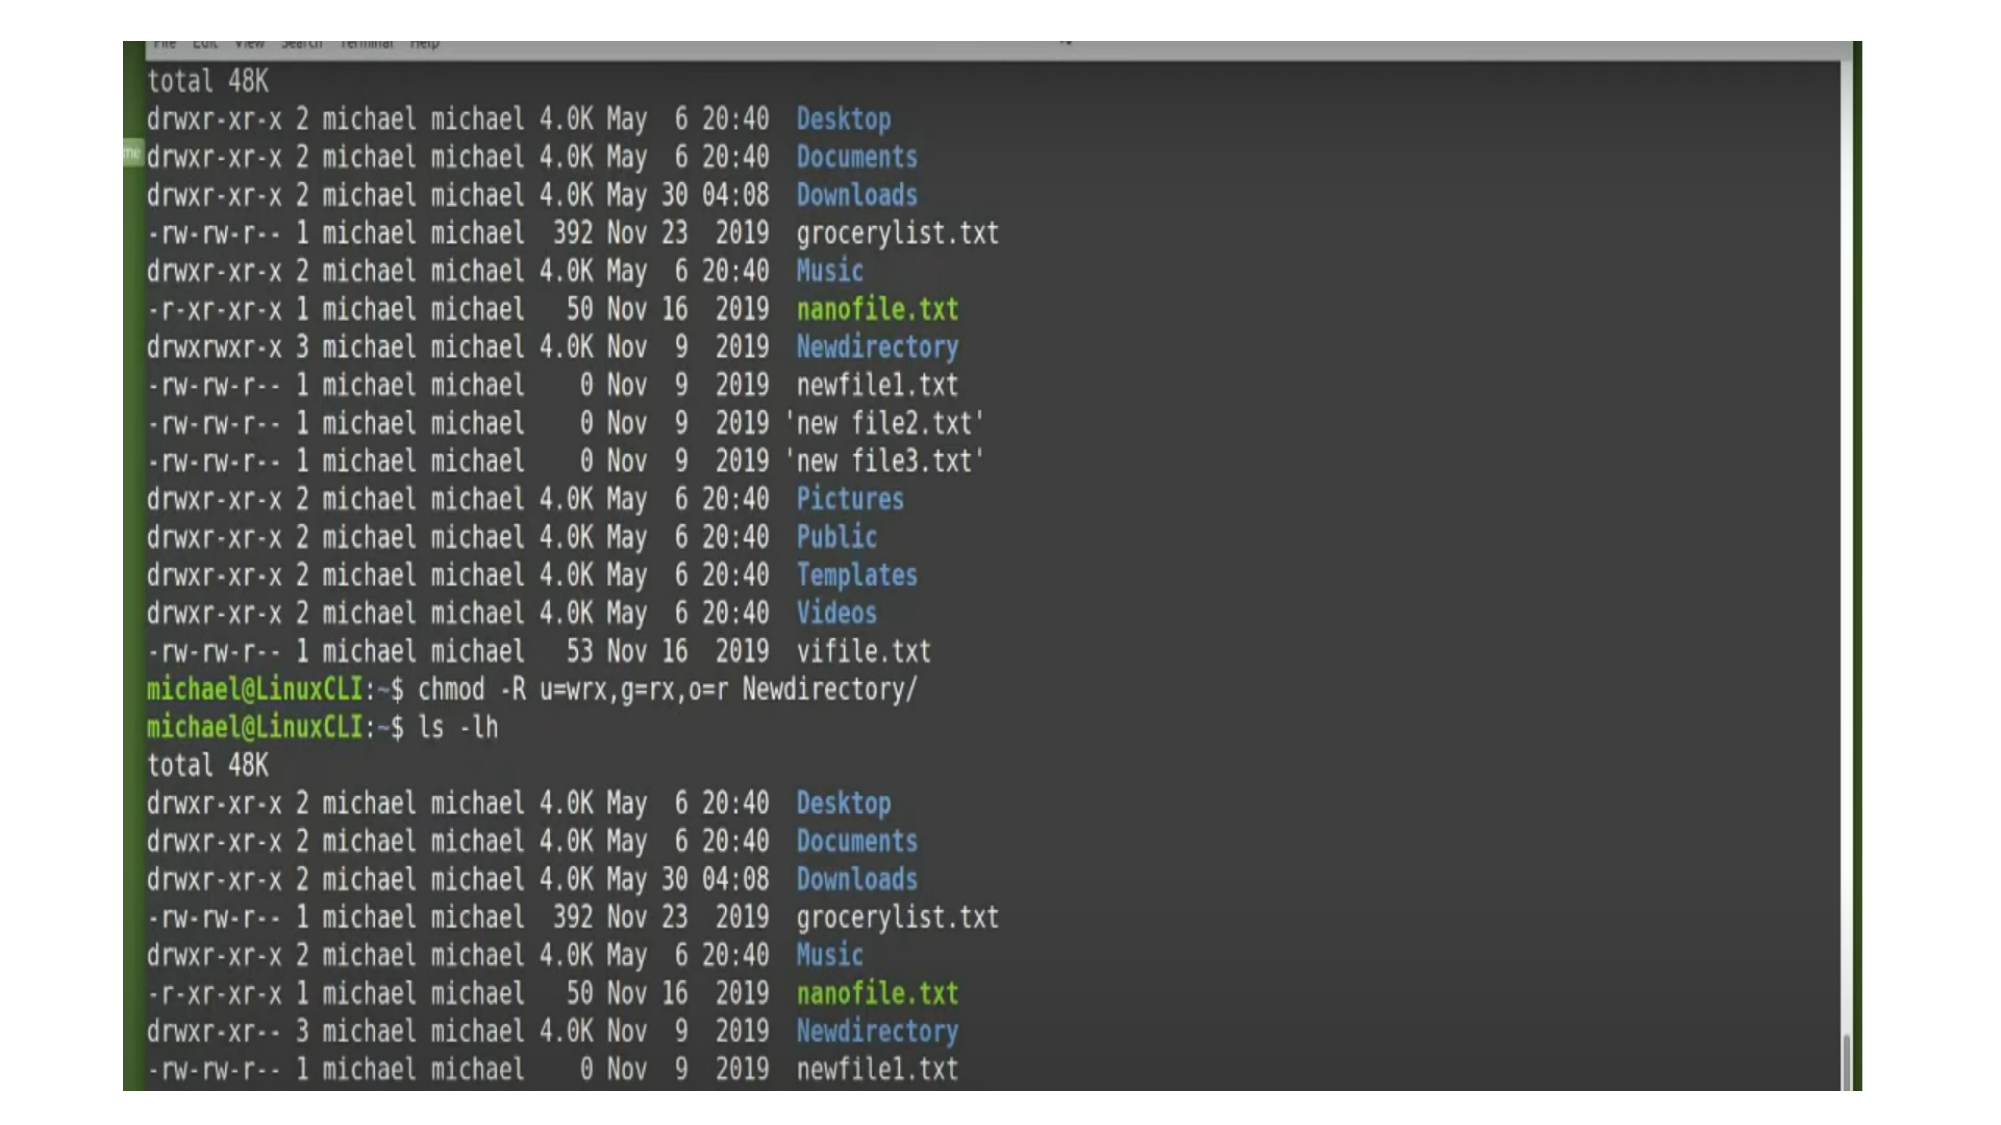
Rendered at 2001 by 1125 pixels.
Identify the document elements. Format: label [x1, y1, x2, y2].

picture [123, 40, 1863, 1091]
